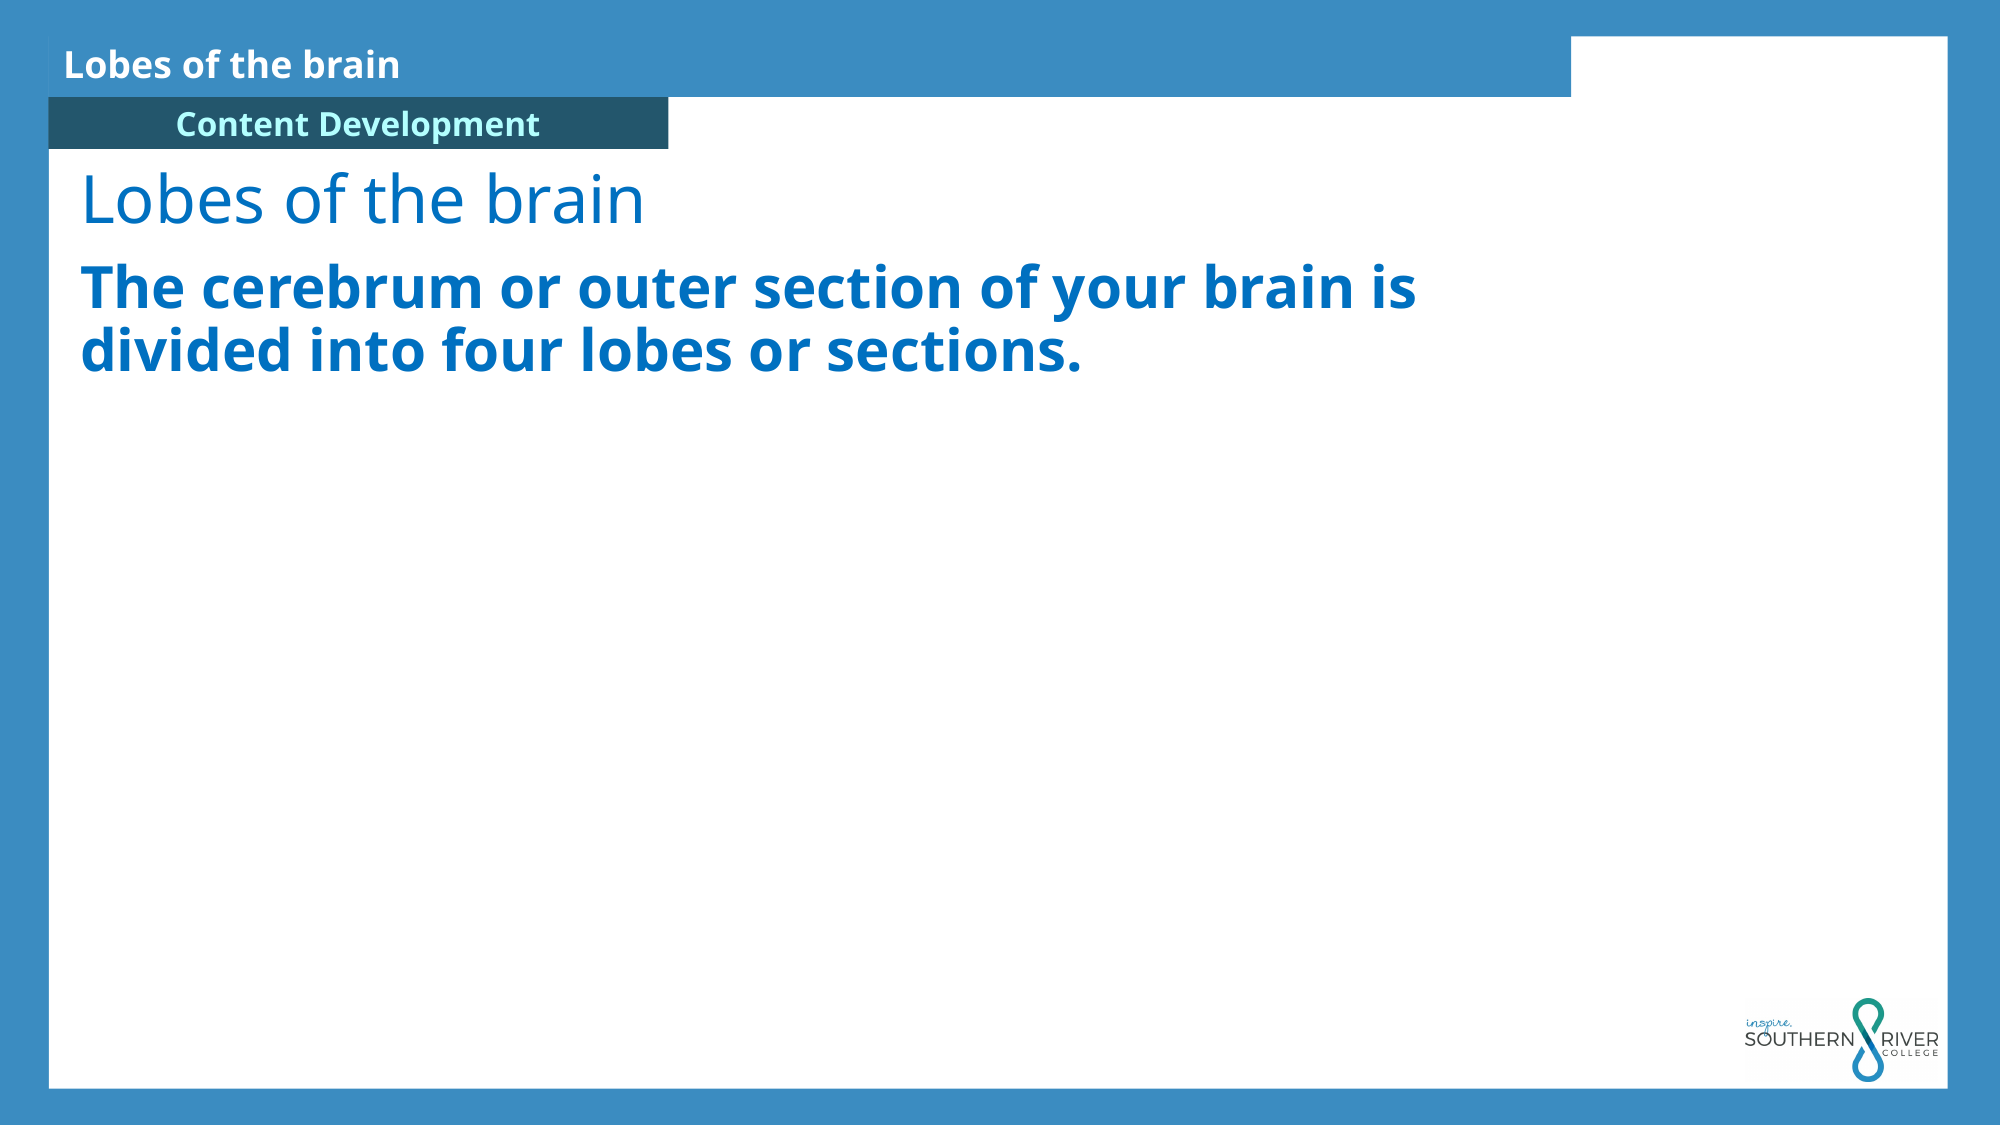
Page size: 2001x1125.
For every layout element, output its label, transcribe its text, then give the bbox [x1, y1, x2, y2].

list Lobes of the brain [48, 35, 1572, 97]
list Lobes of the brain The cerebrum or outer section of your brain is divided into four lobes or sections. [65, 158, 1555, 468]
picture [1745, 998, 1938, 1082]
